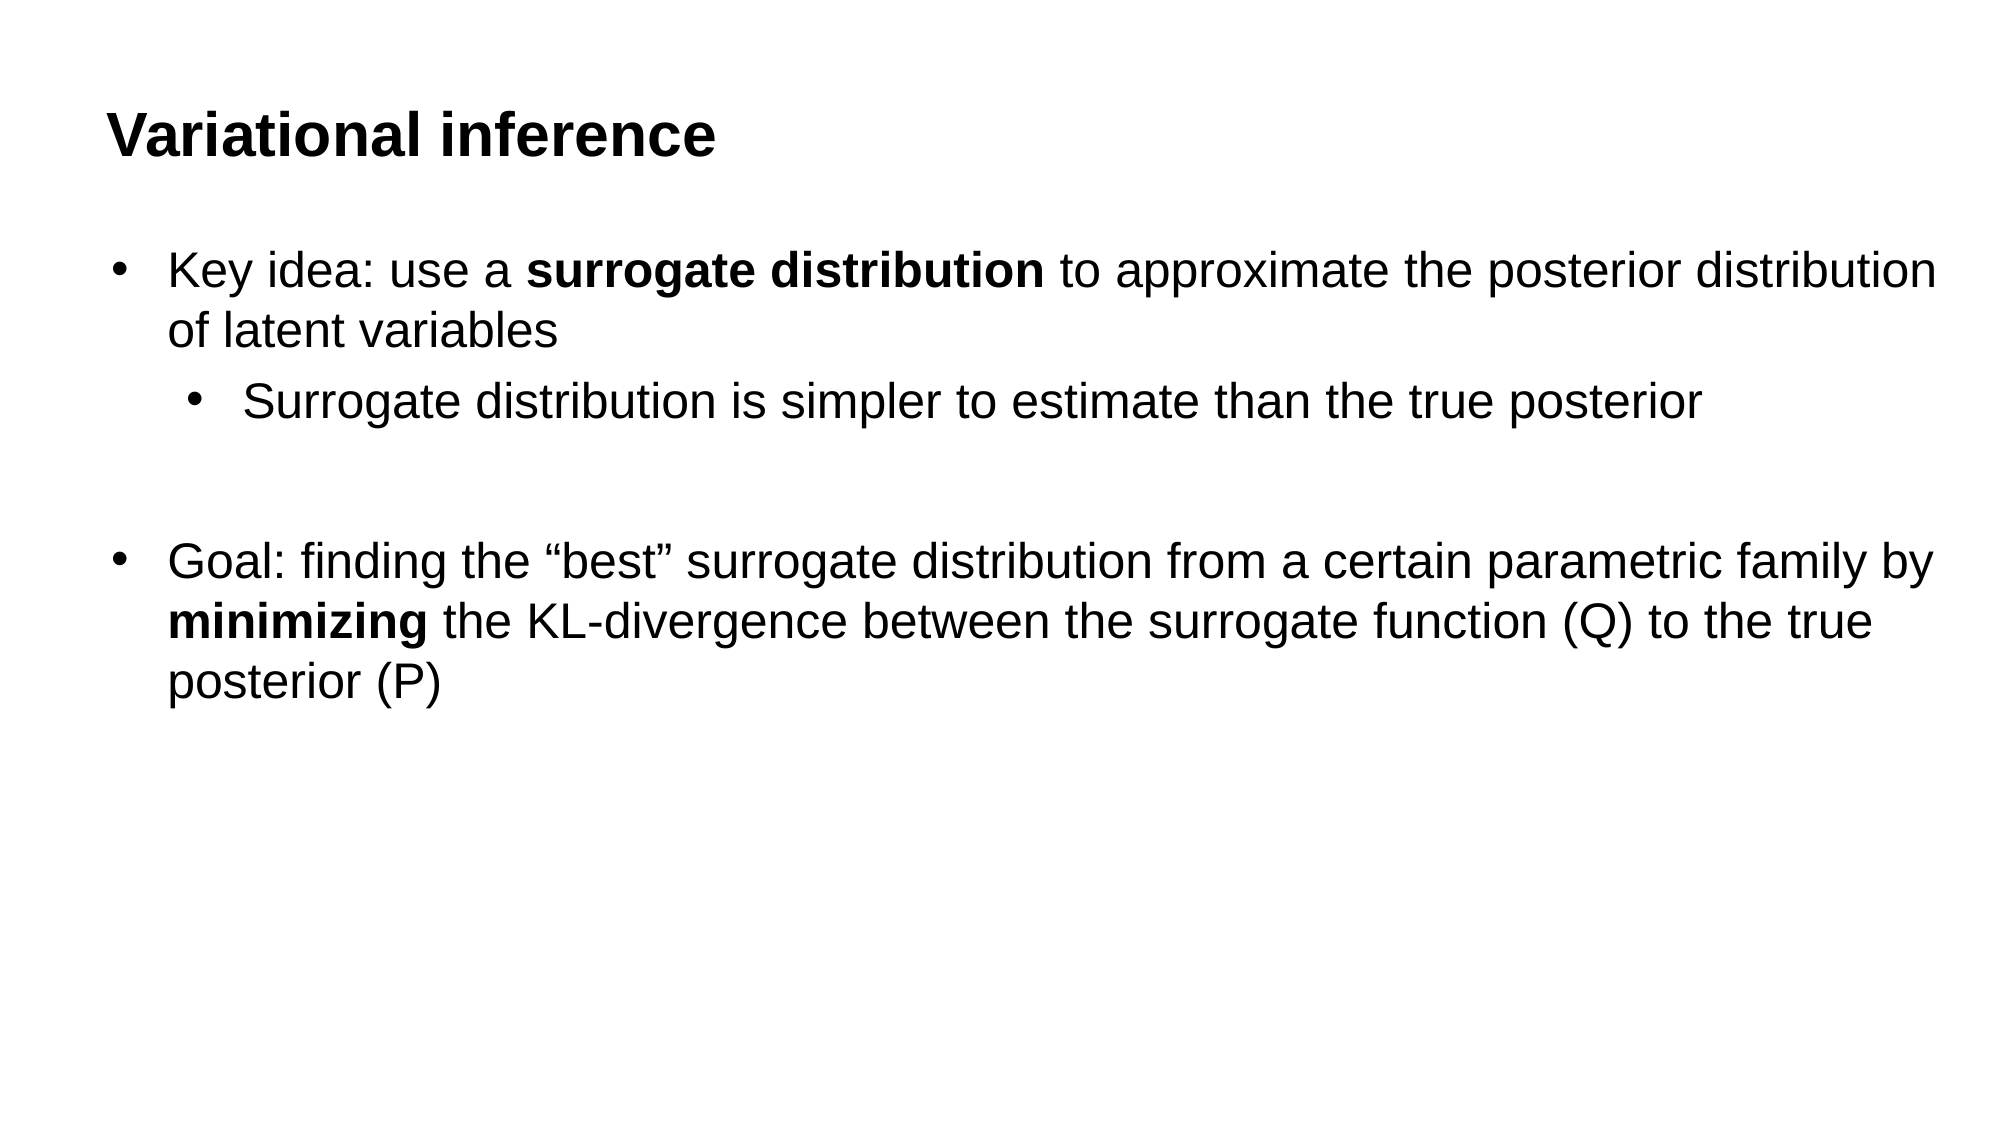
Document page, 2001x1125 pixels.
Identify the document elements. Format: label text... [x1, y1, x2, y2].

title Variational inference [81, 86, 1814, 196]
list Key idea: use a surrogate distribution to approximate the posterior distribution of latent variables Surrogate distribution is simpler to estimate than the true posterior Goal: finding the “best” surrogate distribution from a certain parametric family by minimizing the KL-divergence between the surrogate function (Q) to the true posterior (P) [103, 229, 2000, 1125]
